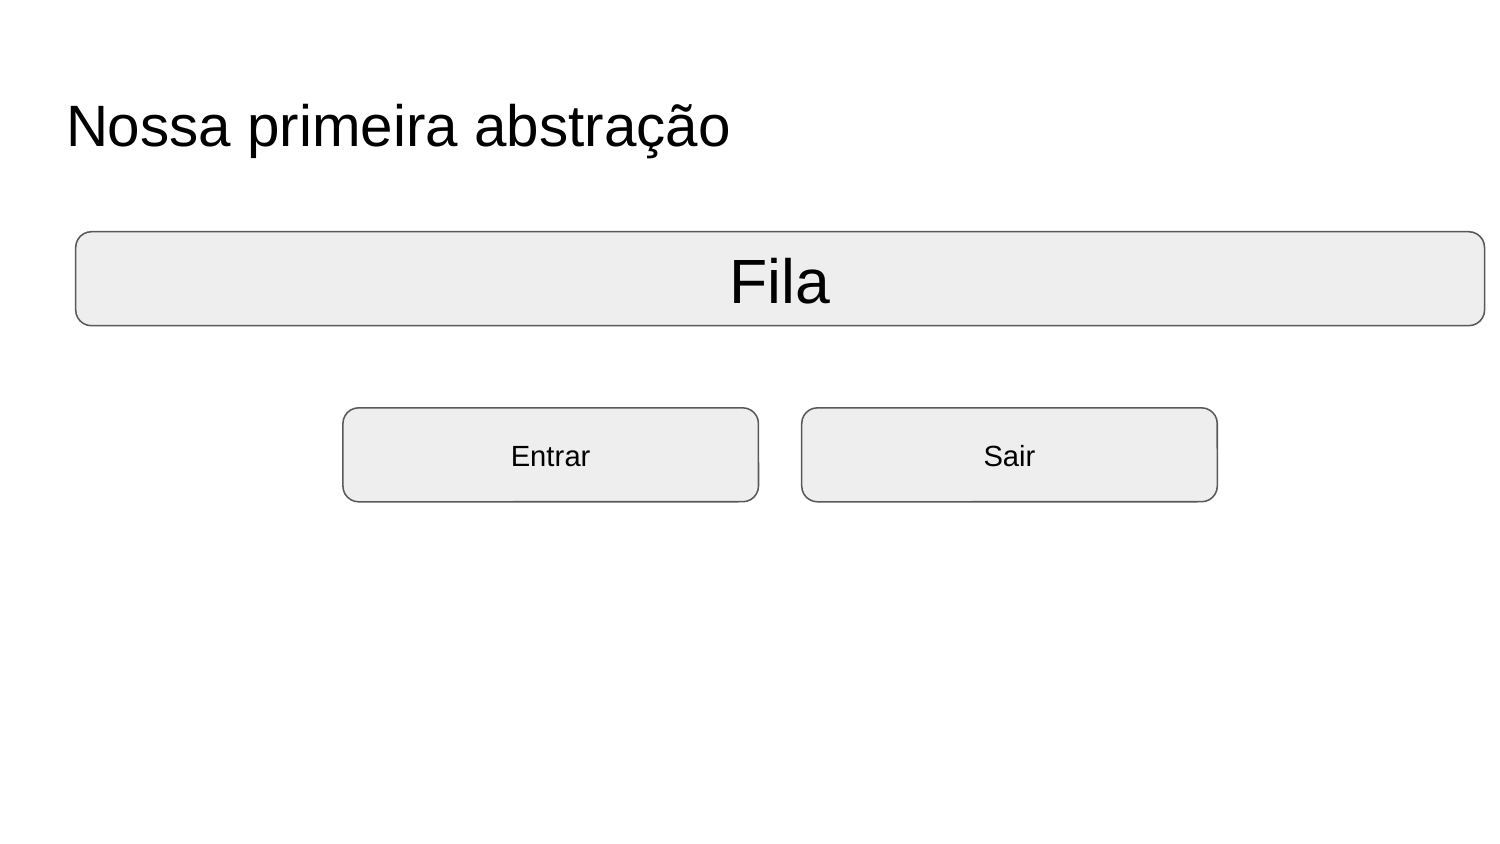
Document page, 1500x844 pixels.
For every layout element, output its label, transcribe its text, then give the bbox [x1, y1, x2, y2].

text_box Entrar [342, 407, 759, 502]
title Nossa primeira abstração [51, 72, 1449, 167]
text_box Fila [75, 231, 1485, 326]
text_box Sair [801, 407, 1218, 502]
